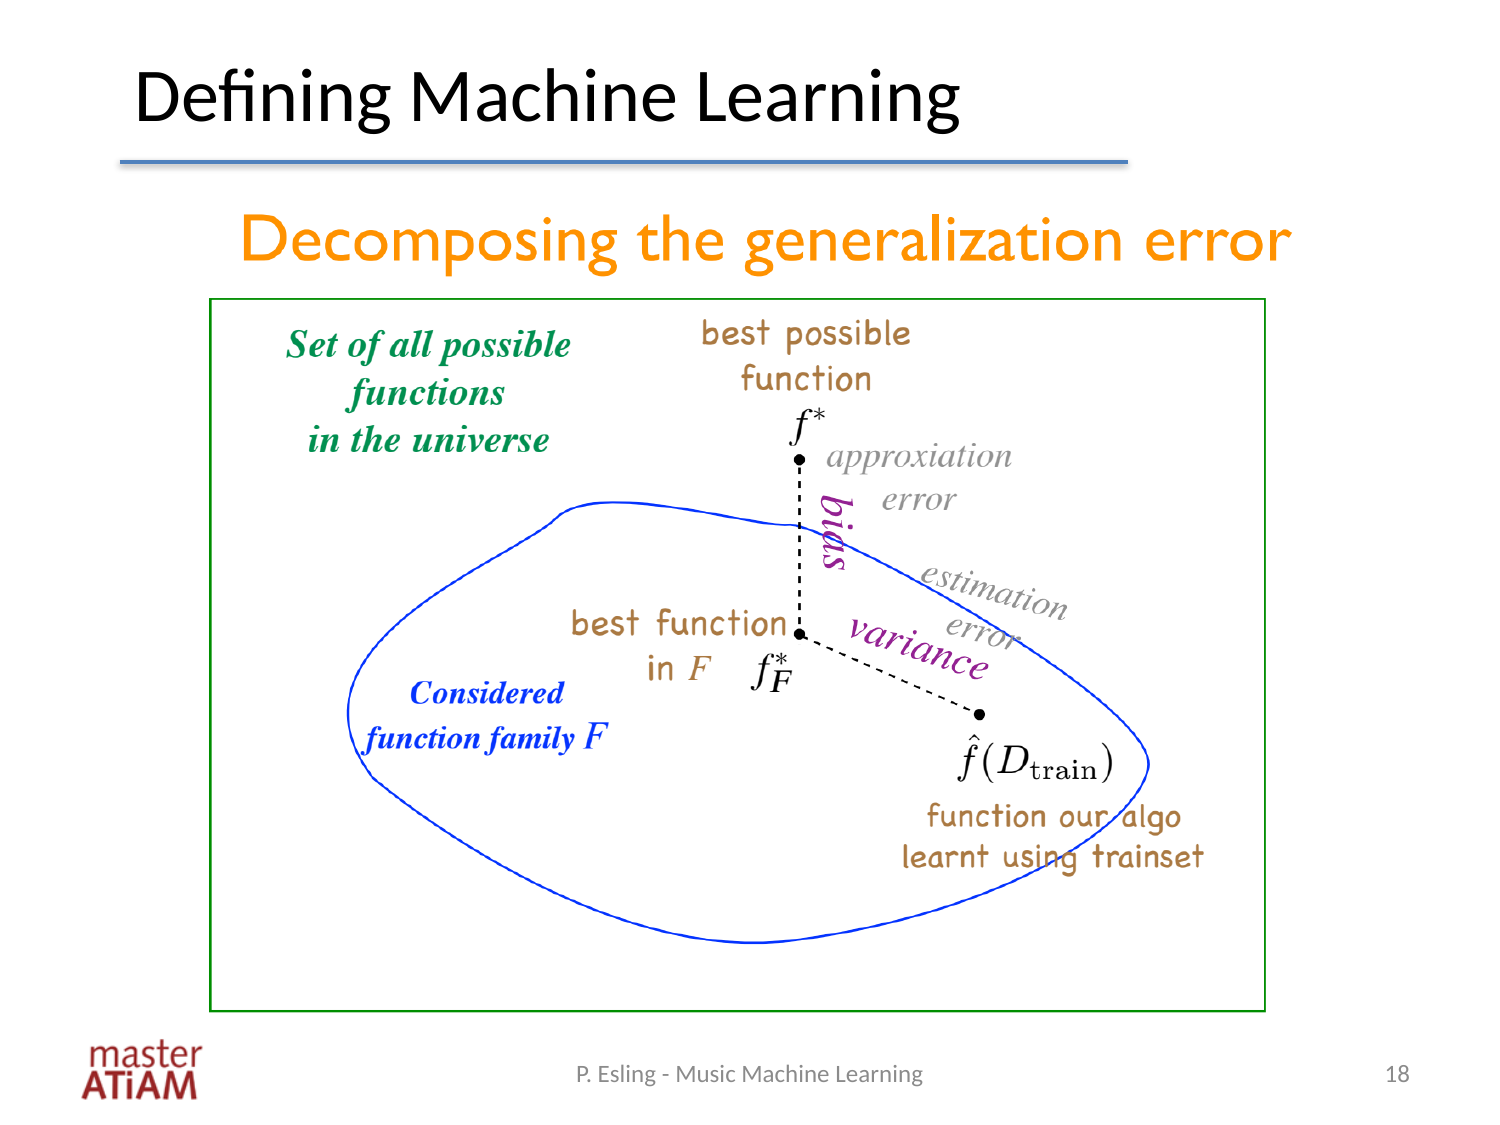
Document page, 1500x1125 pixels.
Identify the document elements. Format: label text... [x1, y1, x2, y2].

slide_number 18 [1074, 1042, 1425, 1103]
title Defining Machine Learning [119, 37, 1206, 145]
picture [194, 194, 1297, 1021]
footer P. Esling - Music Machine Learning [512, 1042, 988, 1103]
picture [80, 1038, 205, 1101]
